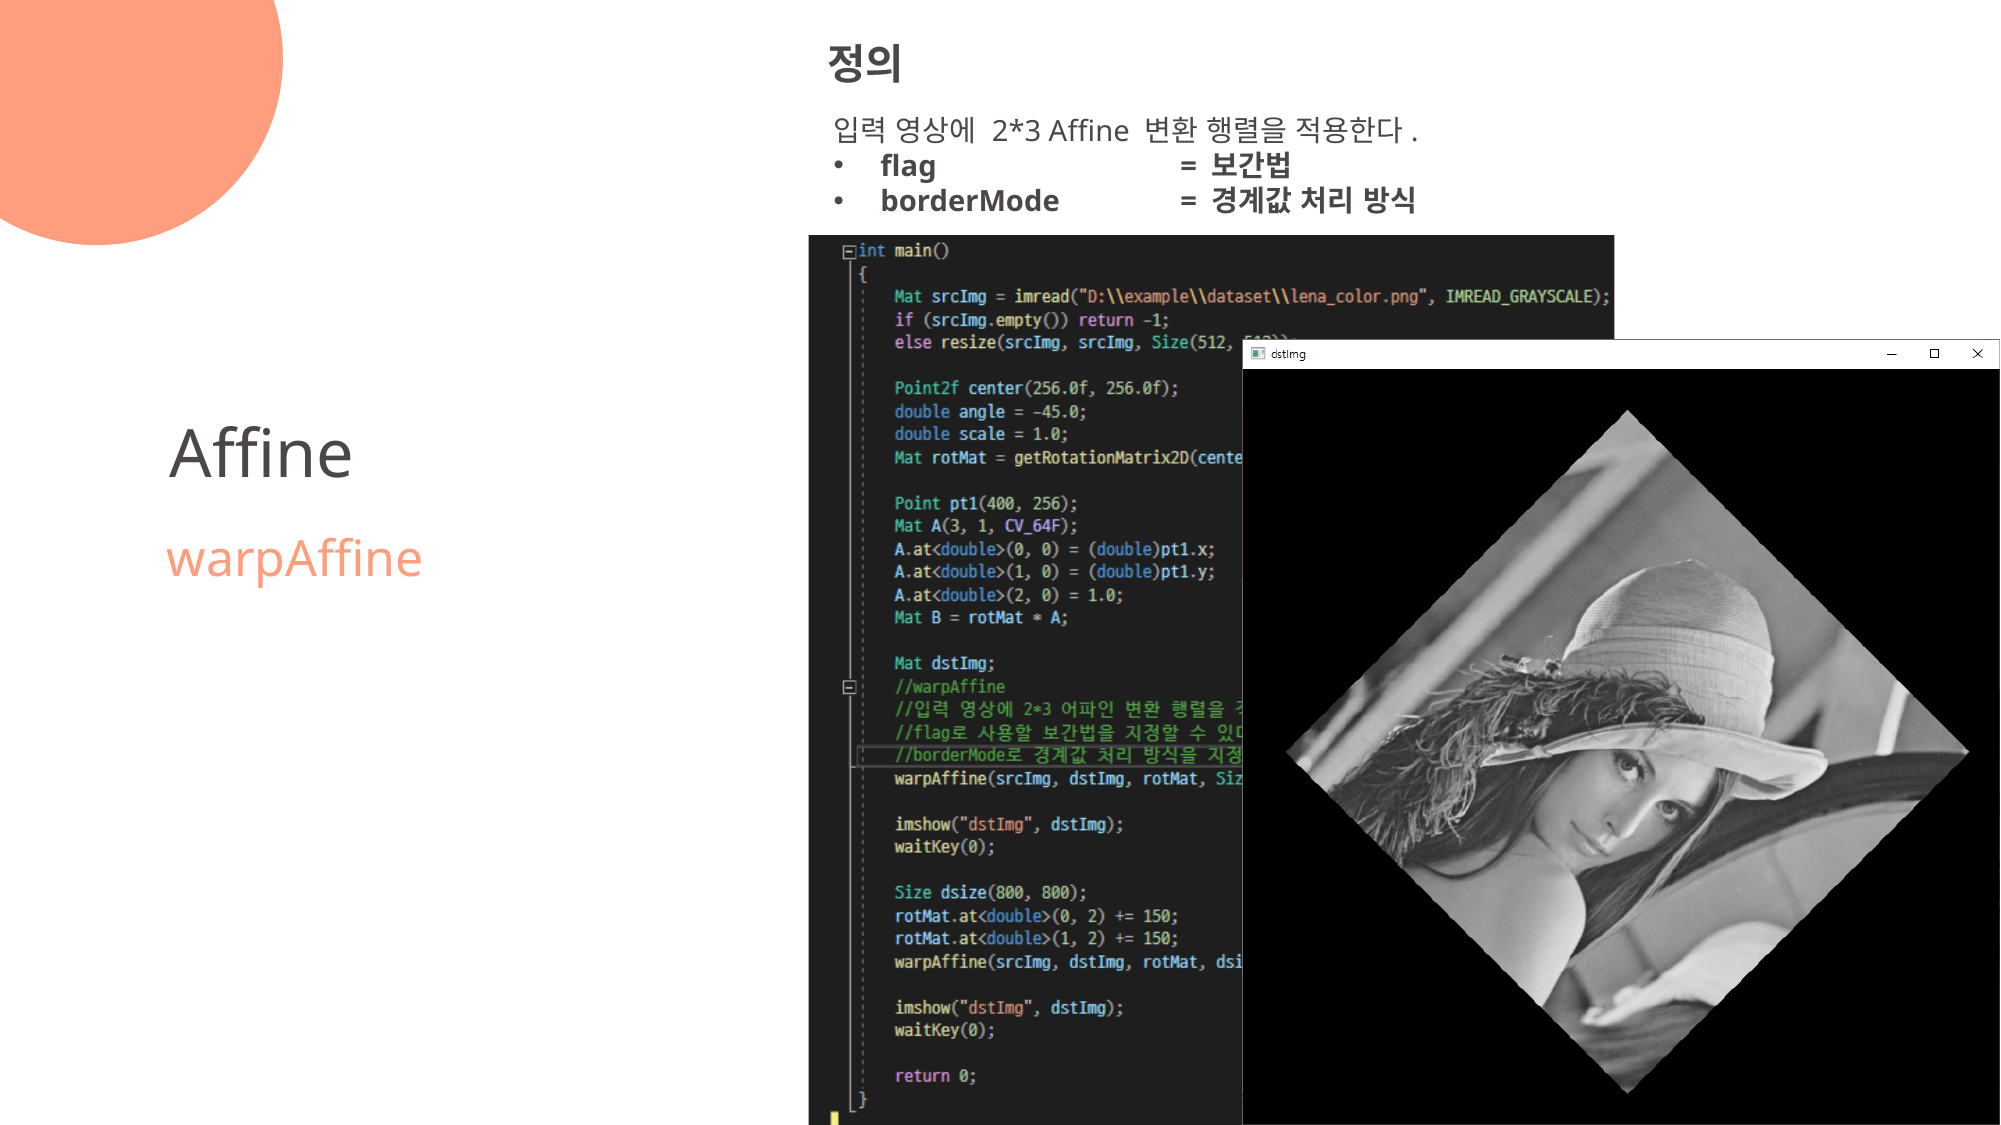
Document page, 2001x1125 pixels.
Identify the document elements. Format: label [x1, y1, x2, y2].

text_box [0, 0, 284, 247]
text_box [808, 30, 1444, 227]
text_box [157, 403, 434, 595]
picture [808, 235, 2000, 1125]
